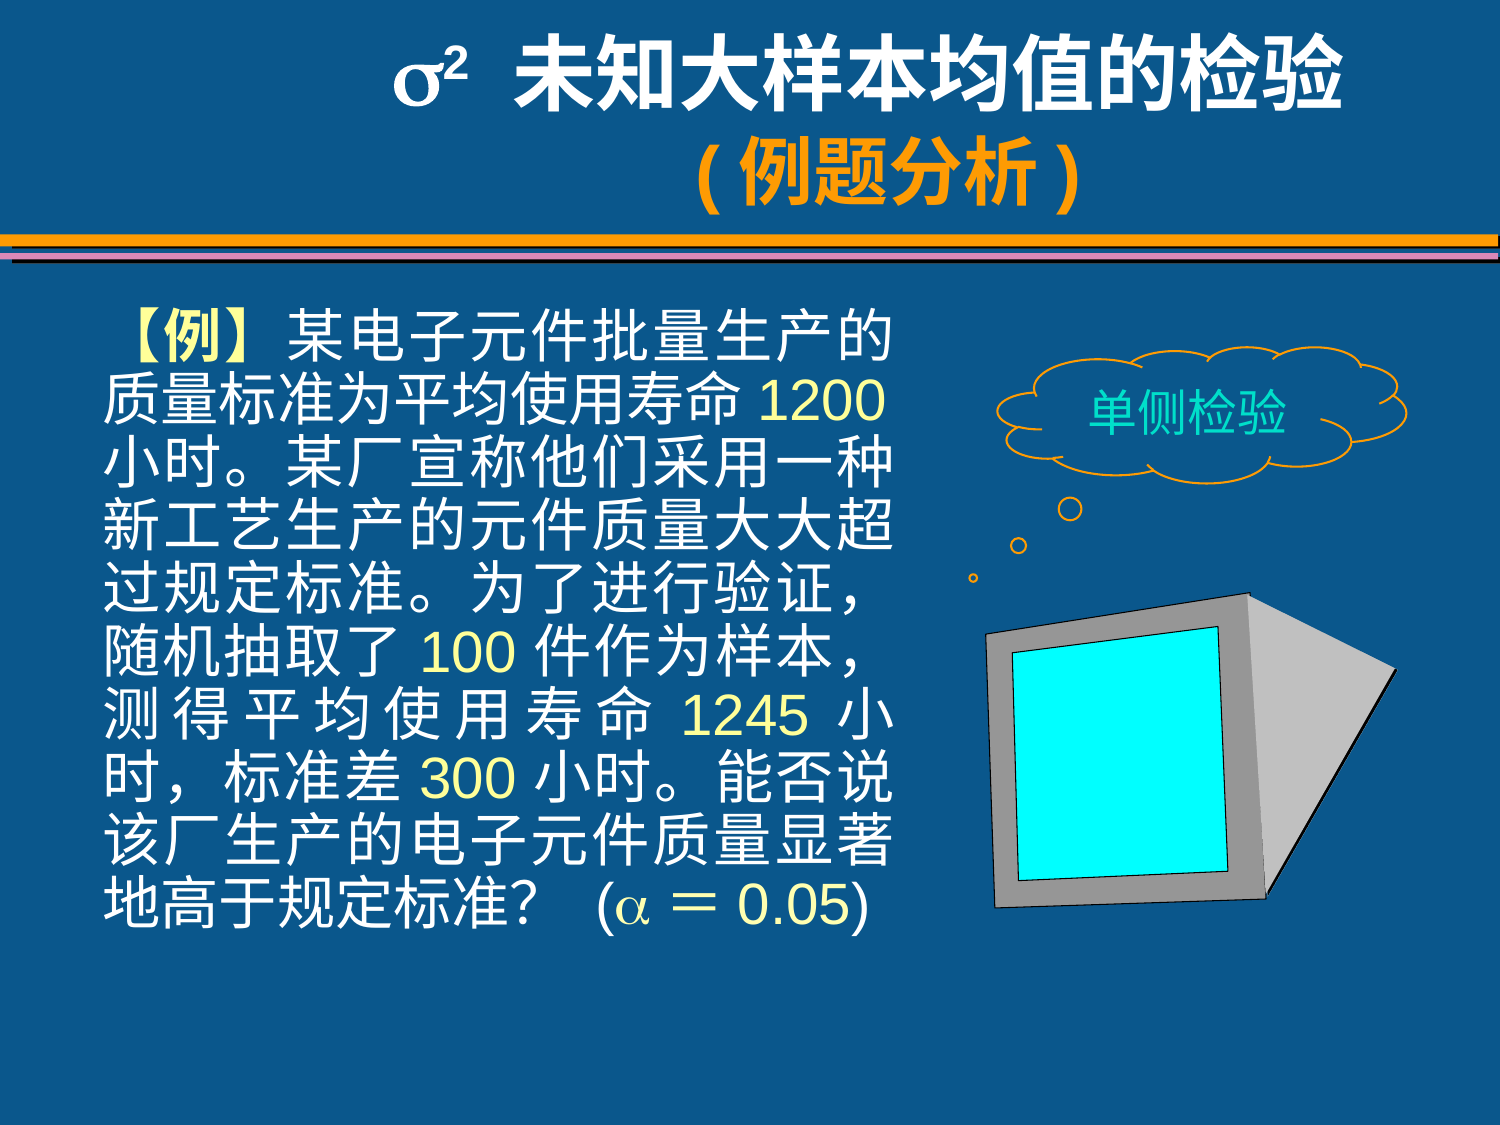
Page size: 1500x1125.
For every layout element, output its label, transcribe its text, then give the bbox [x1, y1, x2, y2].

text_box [970, 590, 1400, 924]
text_box 单侧检验 [997, 347, 1407, 484]
text_box 单侧检验 [1058, 497, 1082, 521]
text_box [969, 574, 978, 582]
title 2 未知大样本均值的检验 (例题分析) [275, 24, 1463, 222]
text_box 单侧检验 [1010, 538, 1027, 554]
list 【例】某电子元件批量生产的质量标准为平均使用寿命1200小时。某厂宣称他们采用一种新工艺生产的元件质量大大超过规定标准。为了进行验证，随机抽取了100件作为样本，测得平均使用寿命1245小时，标准差300小时。能否说该厂生产的电子元件质量显著地高于规定标准？ (＝0.05) [87, 299, 910, 1007]
